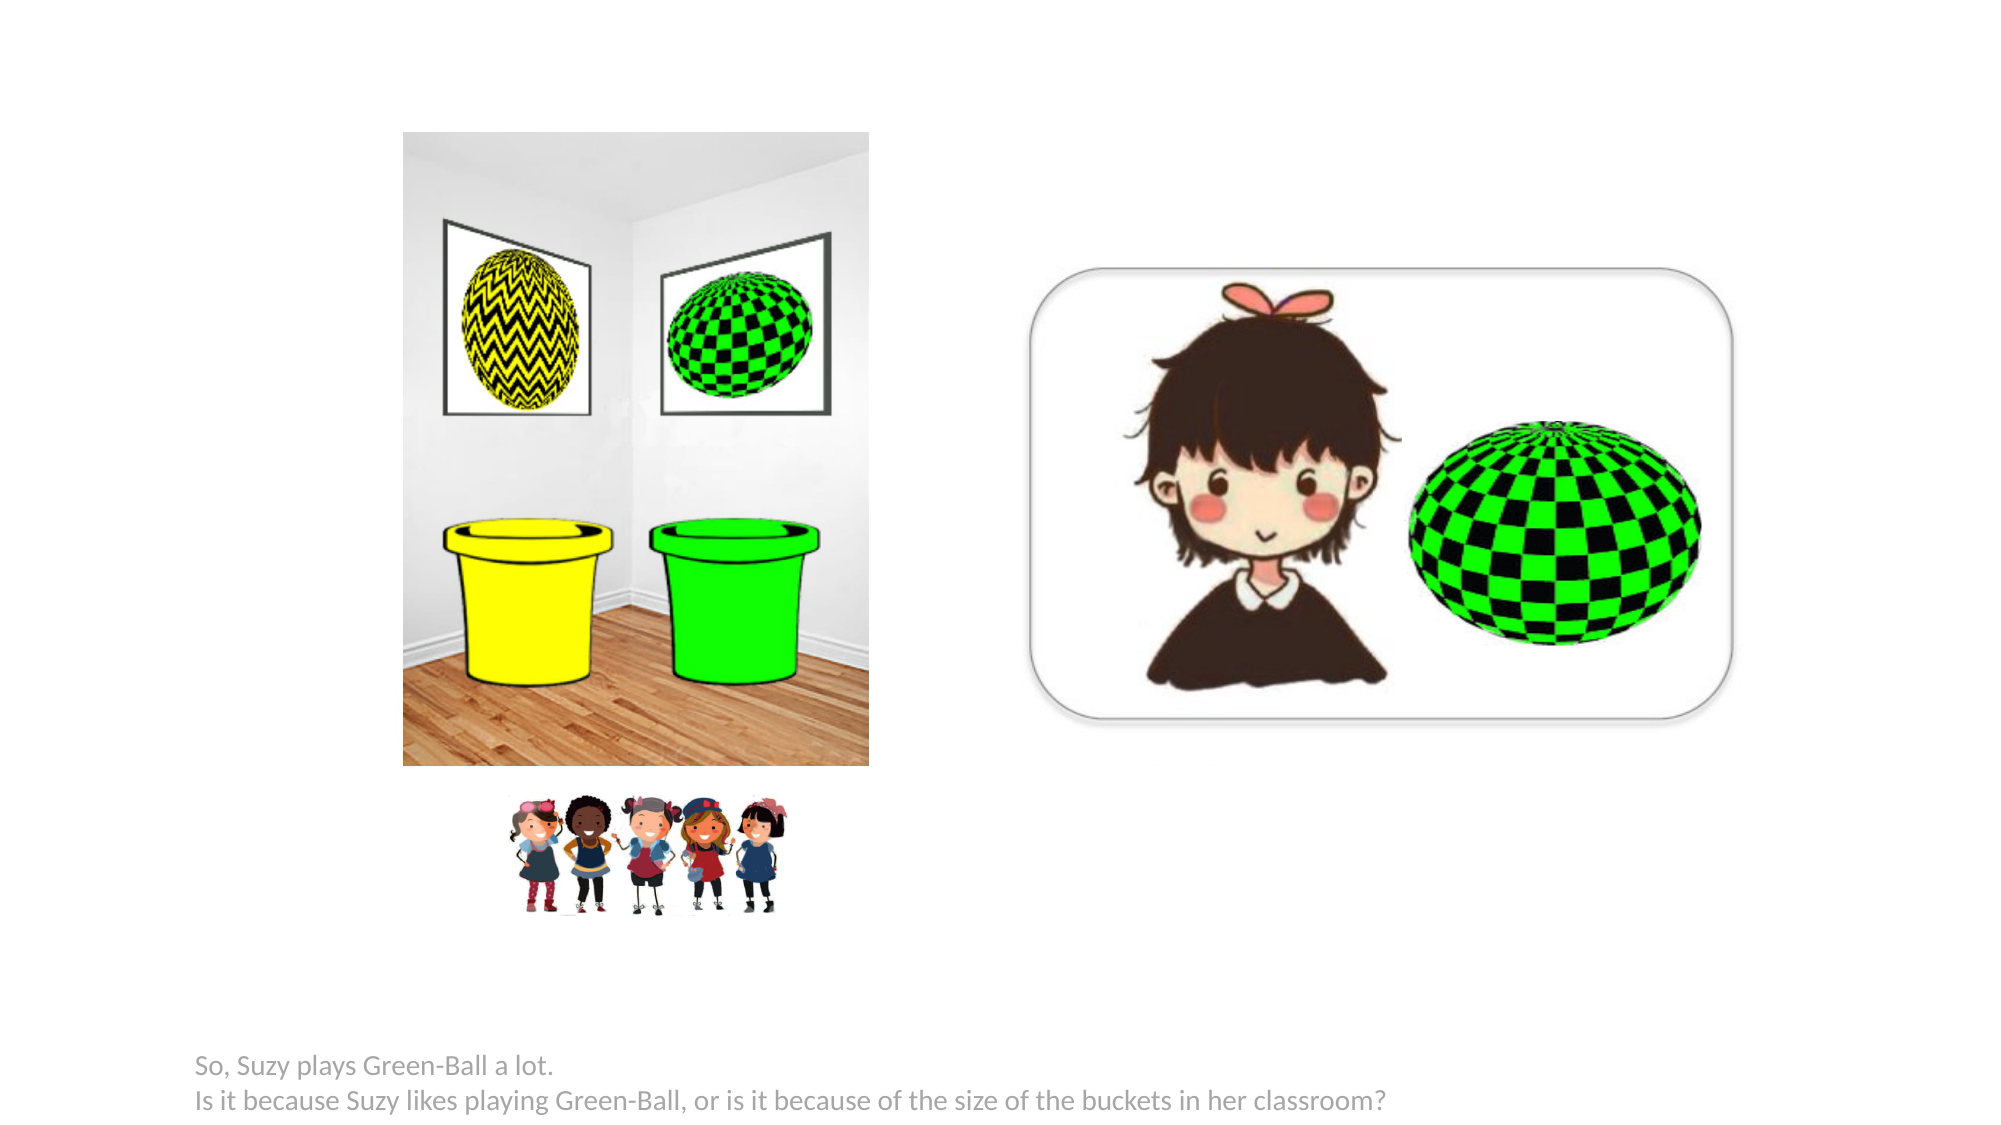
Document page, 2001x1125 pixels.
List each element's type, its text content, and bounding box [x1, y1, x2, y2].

picture [386, 57, 887, 924]
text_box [999, 243, 1779, 766]
text_box So, Suzy plays Green-Ball a lot. Is it because Suzy likes playing Green-Ball, or is it because of the size of the buckets in her classroom? [180, 1039, 1404, 1124]
